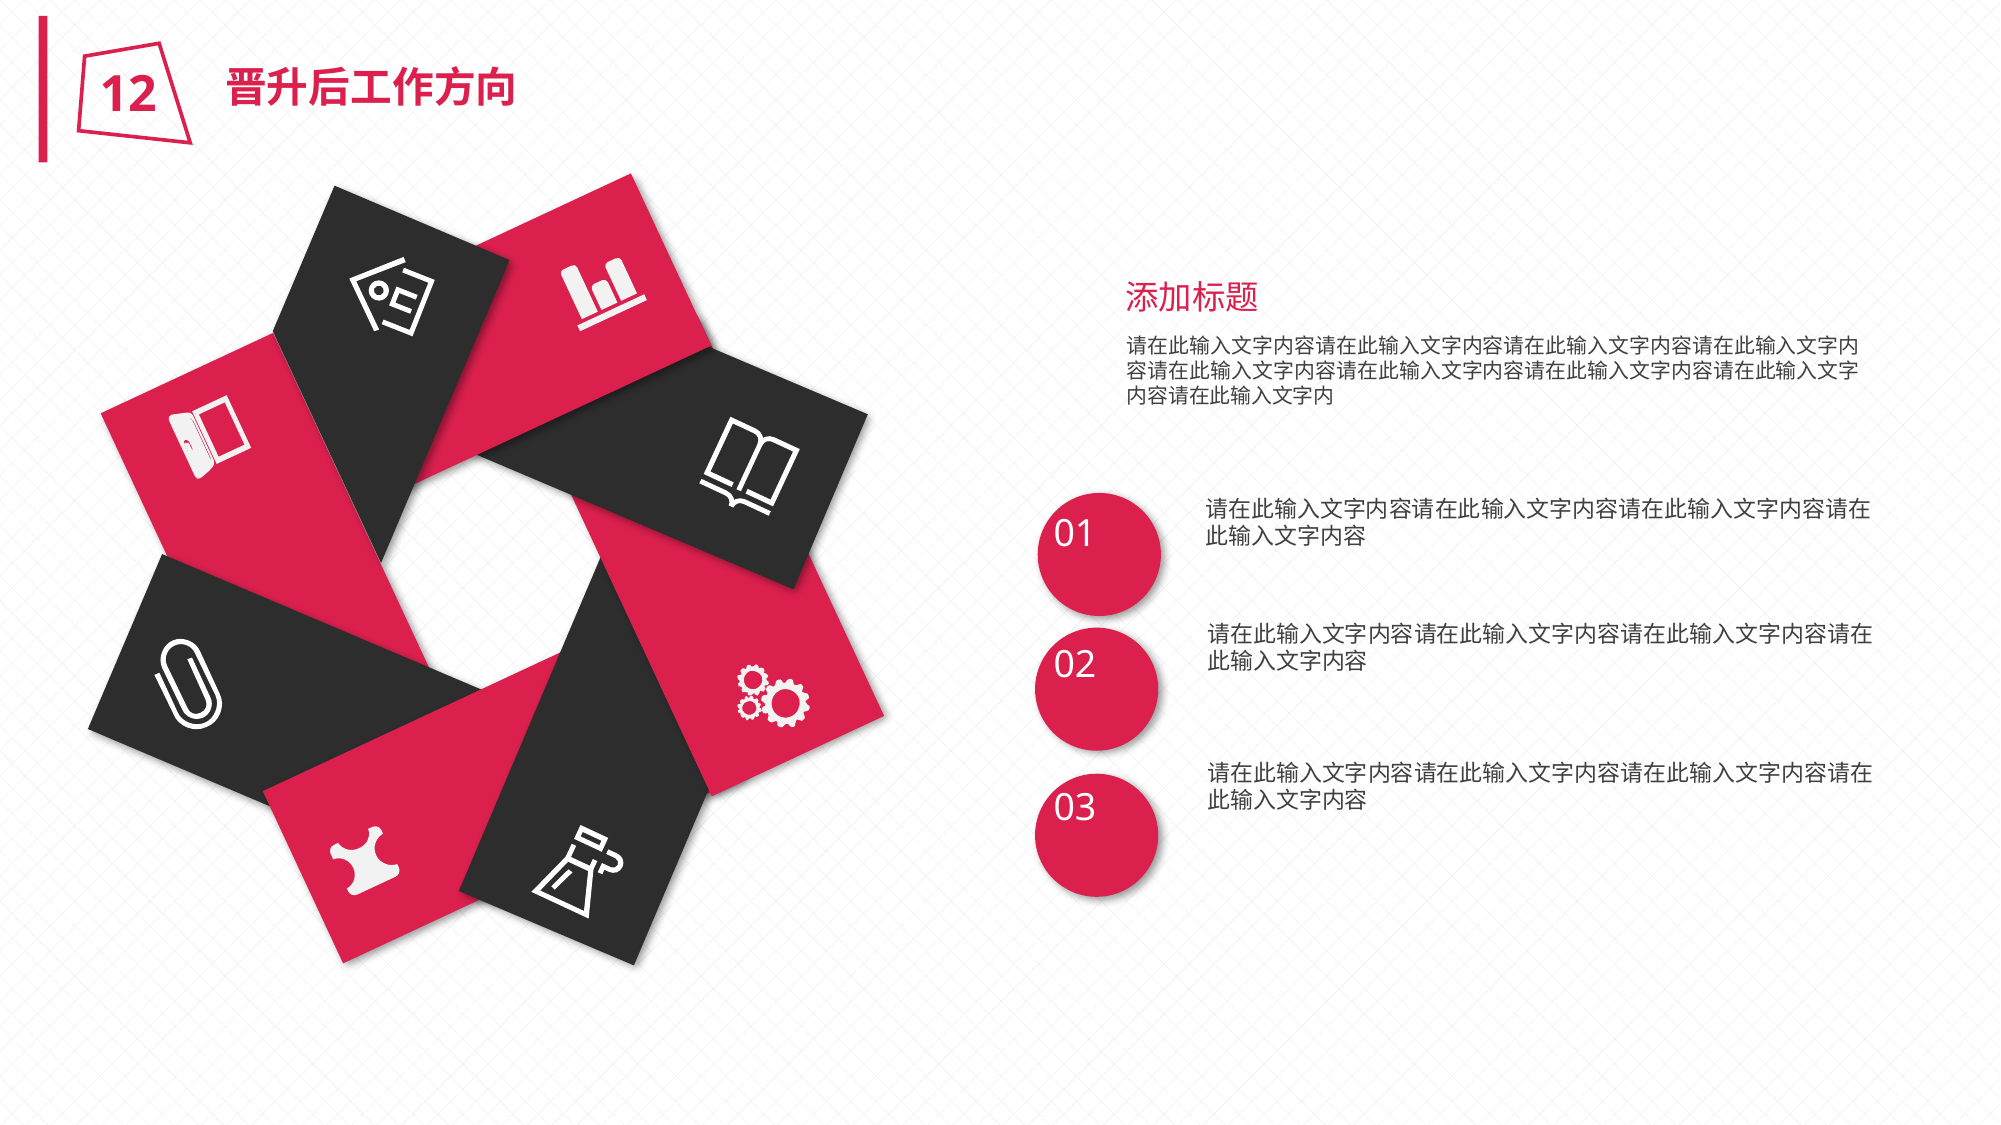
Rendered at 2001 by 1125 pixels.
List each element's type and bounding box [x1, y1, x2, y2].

text_box [709, 429, 787, 510]
text_box [1035, 611, 1908, 750]
text_box [736, 664, 811, 728]
text_box [107, 209, 849, 946]
text_box [1037, 486, 1906, 611]
text_box [540, 834, 622, 907]
text_box [38, 15, 48, 43]
text_box [38, 143, 48, 163]
text_box [175, 403, 246, 467]
text_box [1110, 269, 1875, 486]
text_box [33, 43, 542, 143]
text_box [346, 253, 427, 334]
text_box [1035, 750, 1908, 919]
